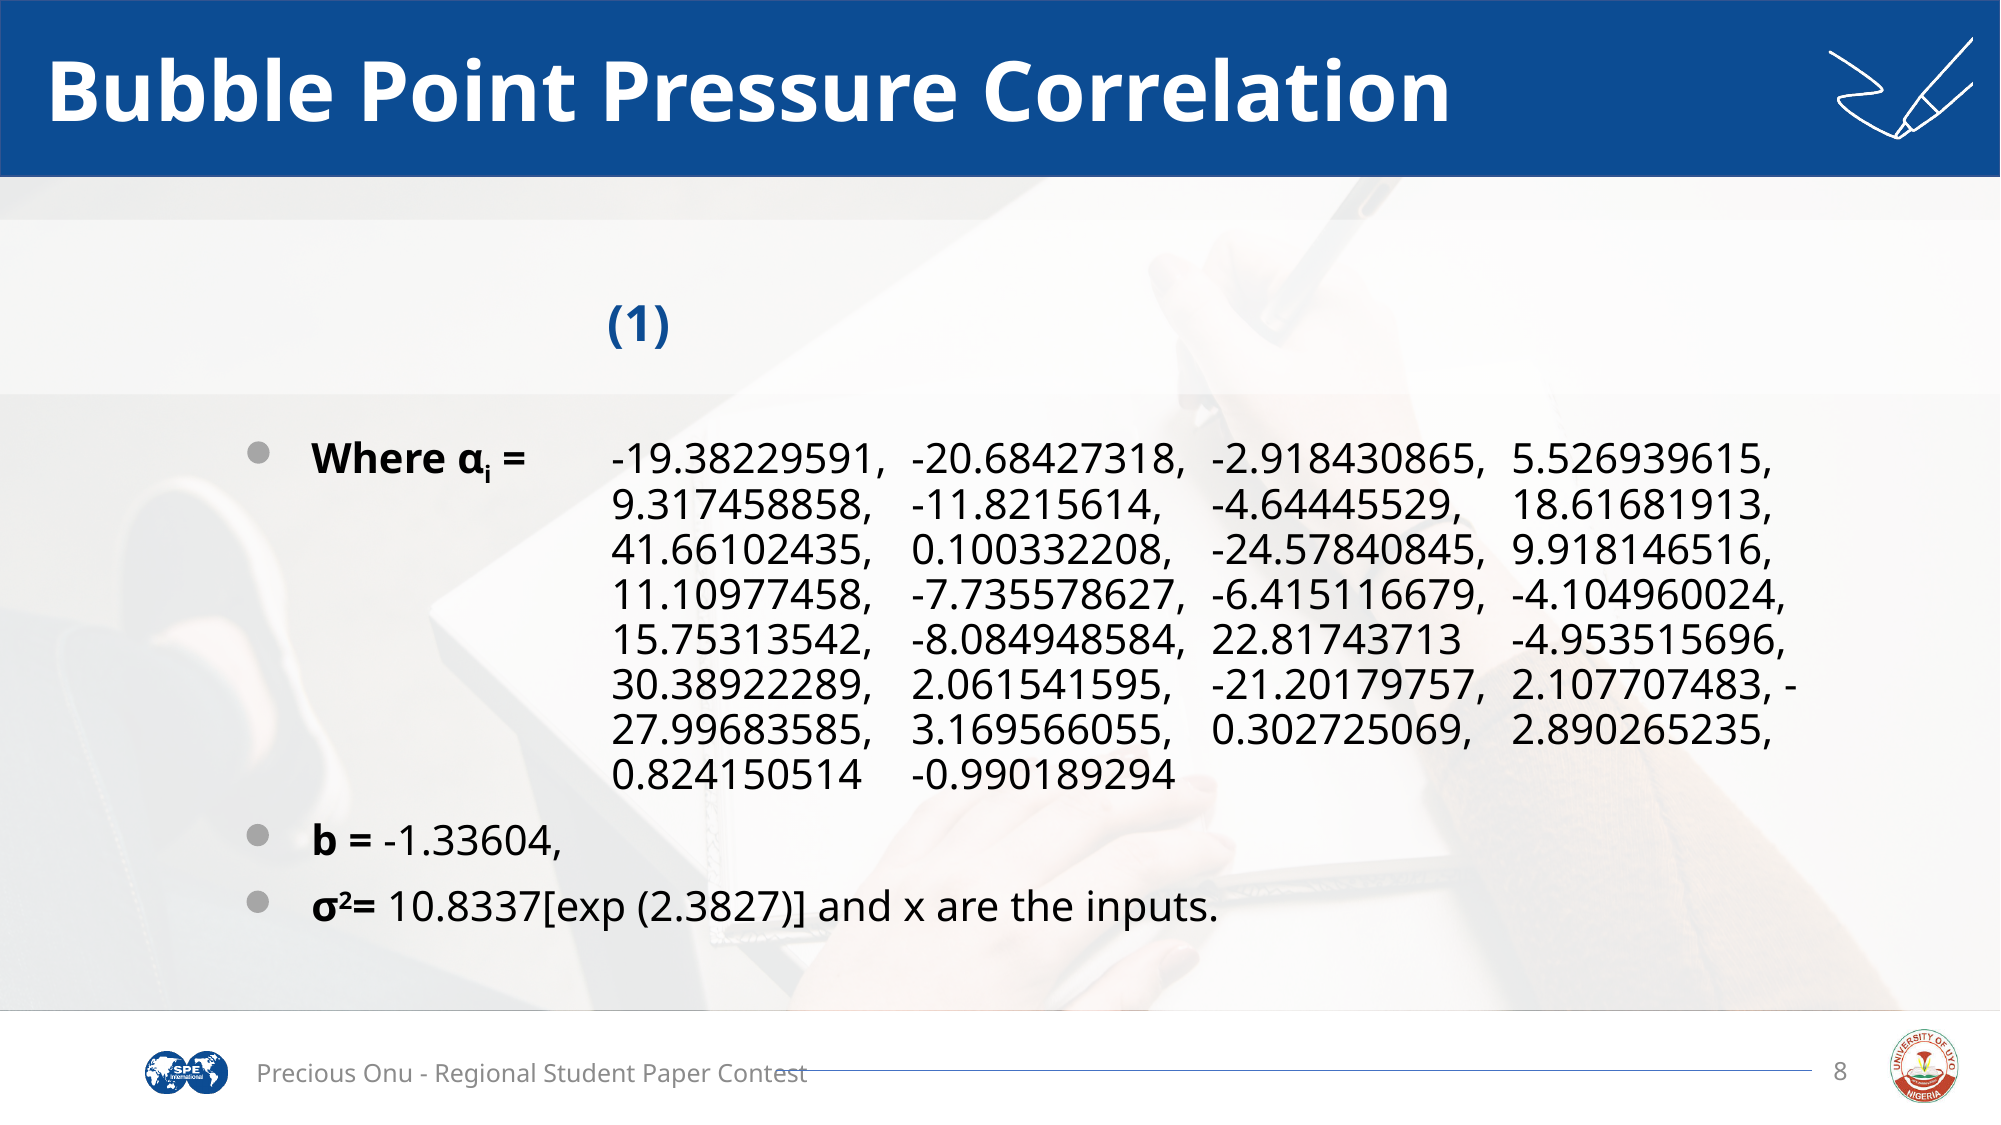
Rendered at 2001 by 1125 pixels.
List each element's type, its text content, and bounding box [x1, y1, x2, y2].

picture [145, 1051, 228, 1094]
text_box Bubble Point Pressure Correlation [0, 0, 2000, 176]
picture [1825, 13, 1976, 164]
picture [0, 176, 2000, 1011]
footer Precious Onu - Regional Student Paper Contest [137, 1042, 1412, 1103]
picture [1876, 1029, 1971, 1103]
slide_number 8 [1412, 1042, 1863, 1103]
